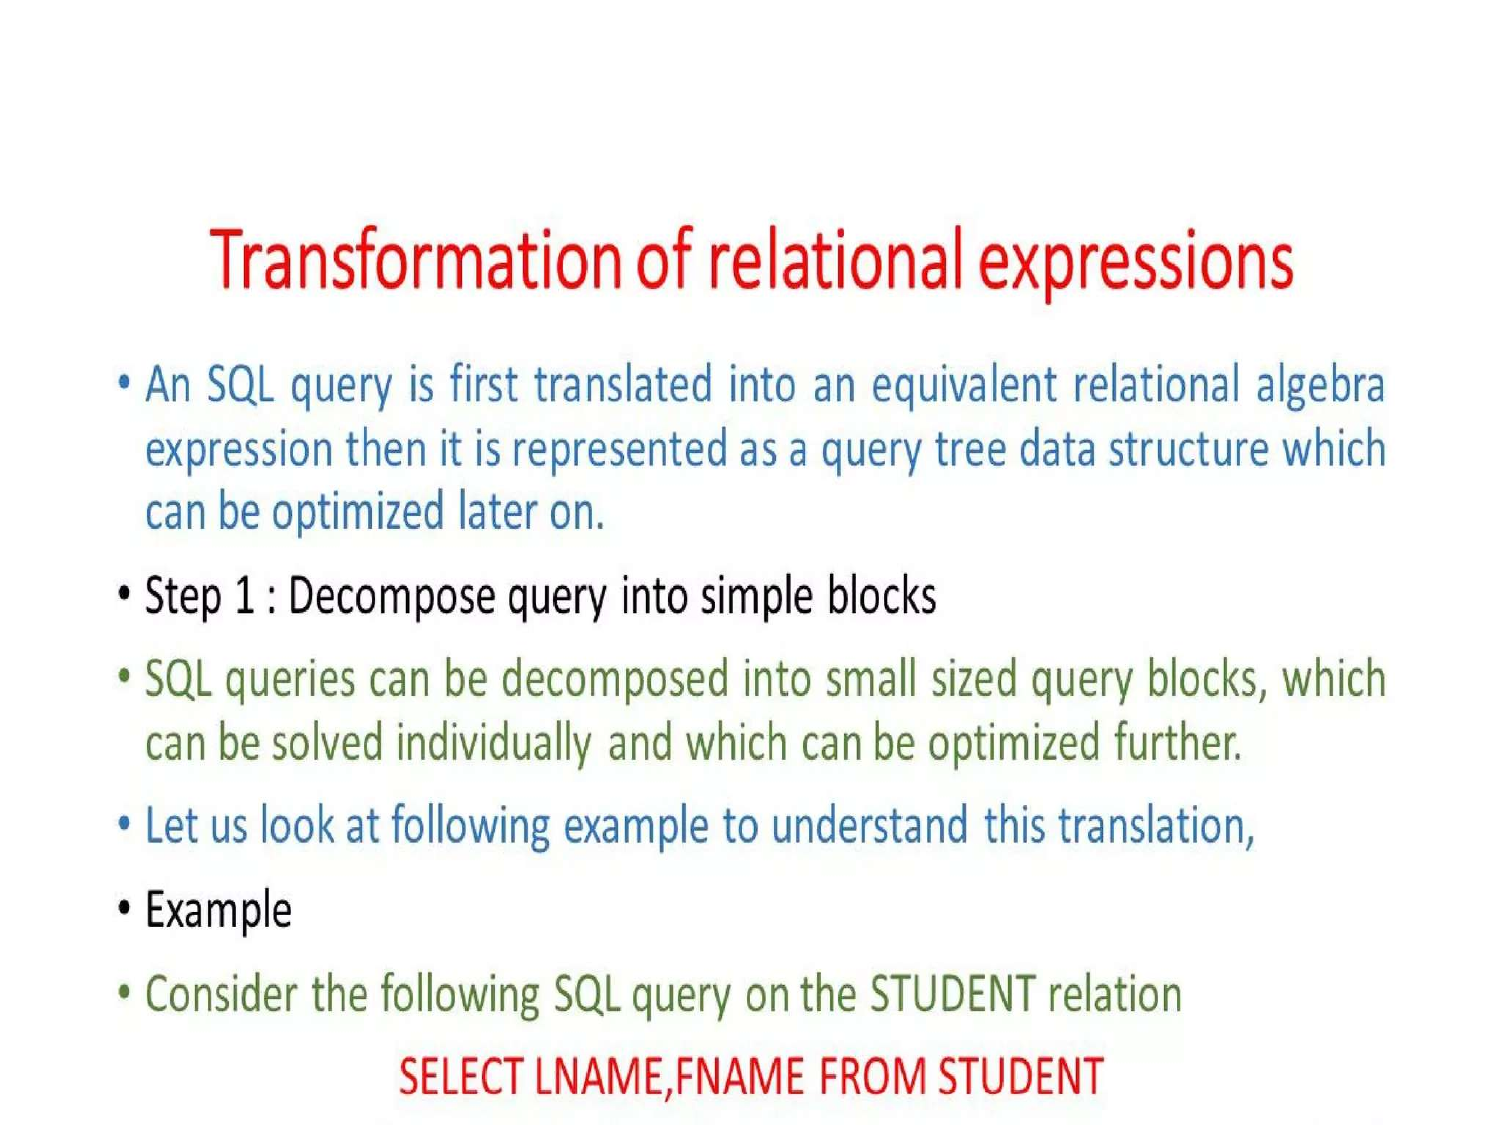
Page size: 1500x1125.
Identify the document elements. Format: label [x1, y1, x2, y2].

picture [0, 140, 1500, 1125]
